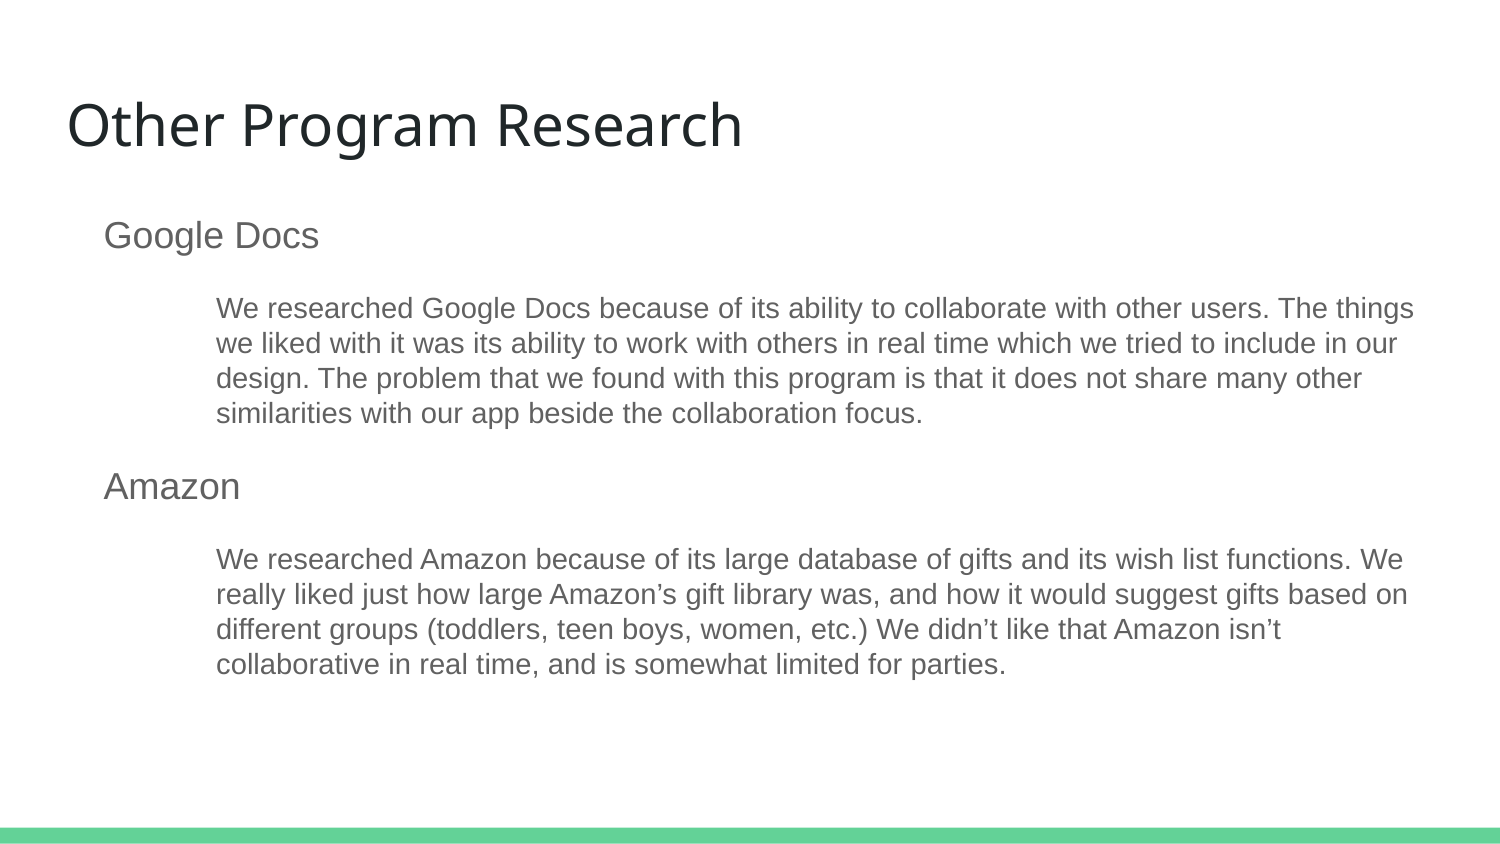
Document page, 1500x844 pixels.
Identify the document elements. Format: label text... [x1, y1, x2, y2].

list Google Docs We researched Google Docs because of its ability to collaborate with other users. The things we liked with it was its ability to work with others in real time which we tried to include in our design. The problem that we found with this program is that it does not share many other similarities with our app beside the collaboration focus. Amazon We researched Amazon because of its large database of gifts and its wish list functions. We really liked just how large Amazon’s gift library was, and how it would suggest gifts based on different groups (toddlers, teen boys, women, etc.) We didn’t like that Amazon isn’t collaborative in real time, and is somewhat limited for parties. [51, 189, 1449, 750]
title Other Program Research [51, 72, 1449, 167]
